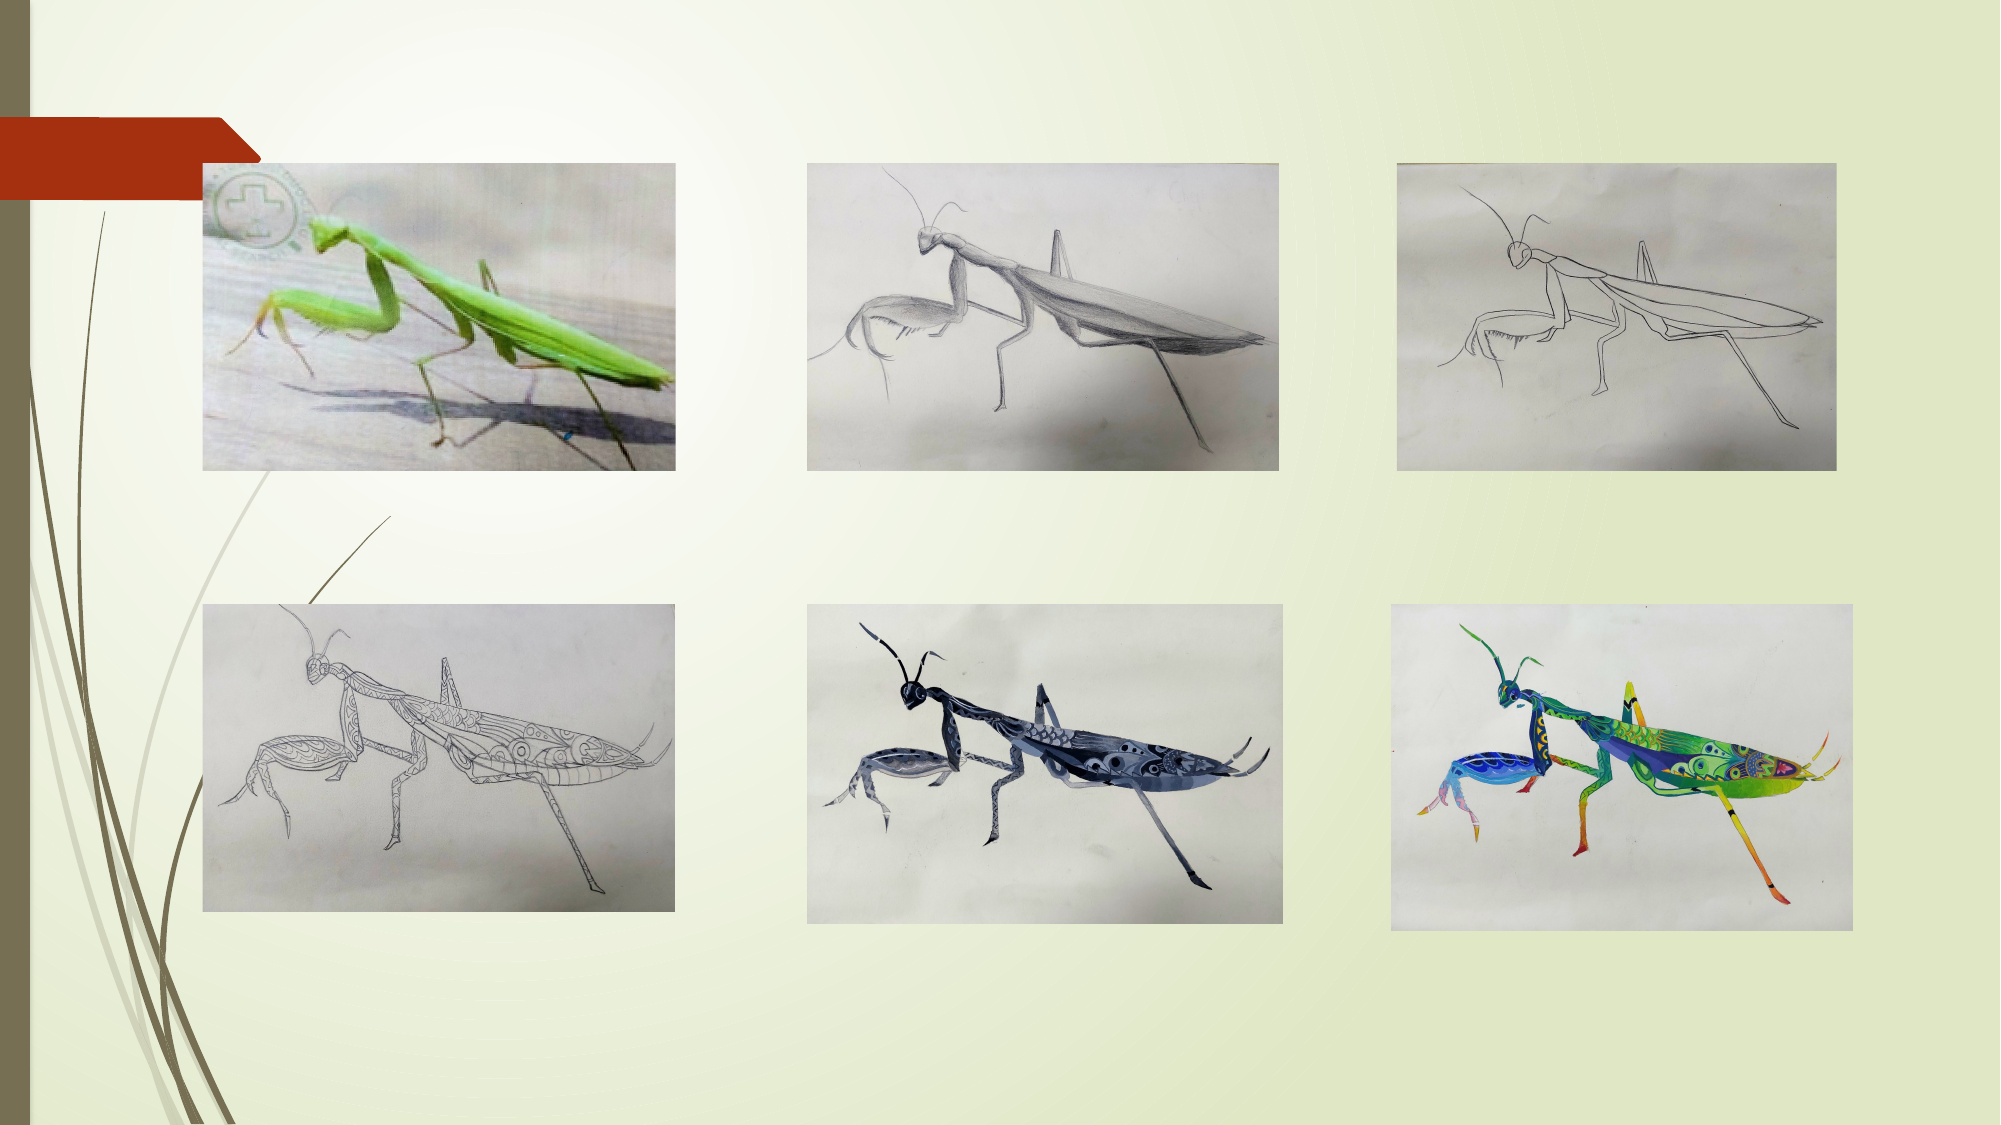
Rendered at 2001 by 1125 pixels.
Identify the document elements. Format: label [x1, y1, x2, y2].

picture [807, 163, 1281, 472]
picture [1396, 163, 1837, 472]
picture [202, 603, 727, 912]
picture [1380, 603, 1906, 932]
picture [202, 163, 676, 472]
picture [807, 603, 1299, 924]
